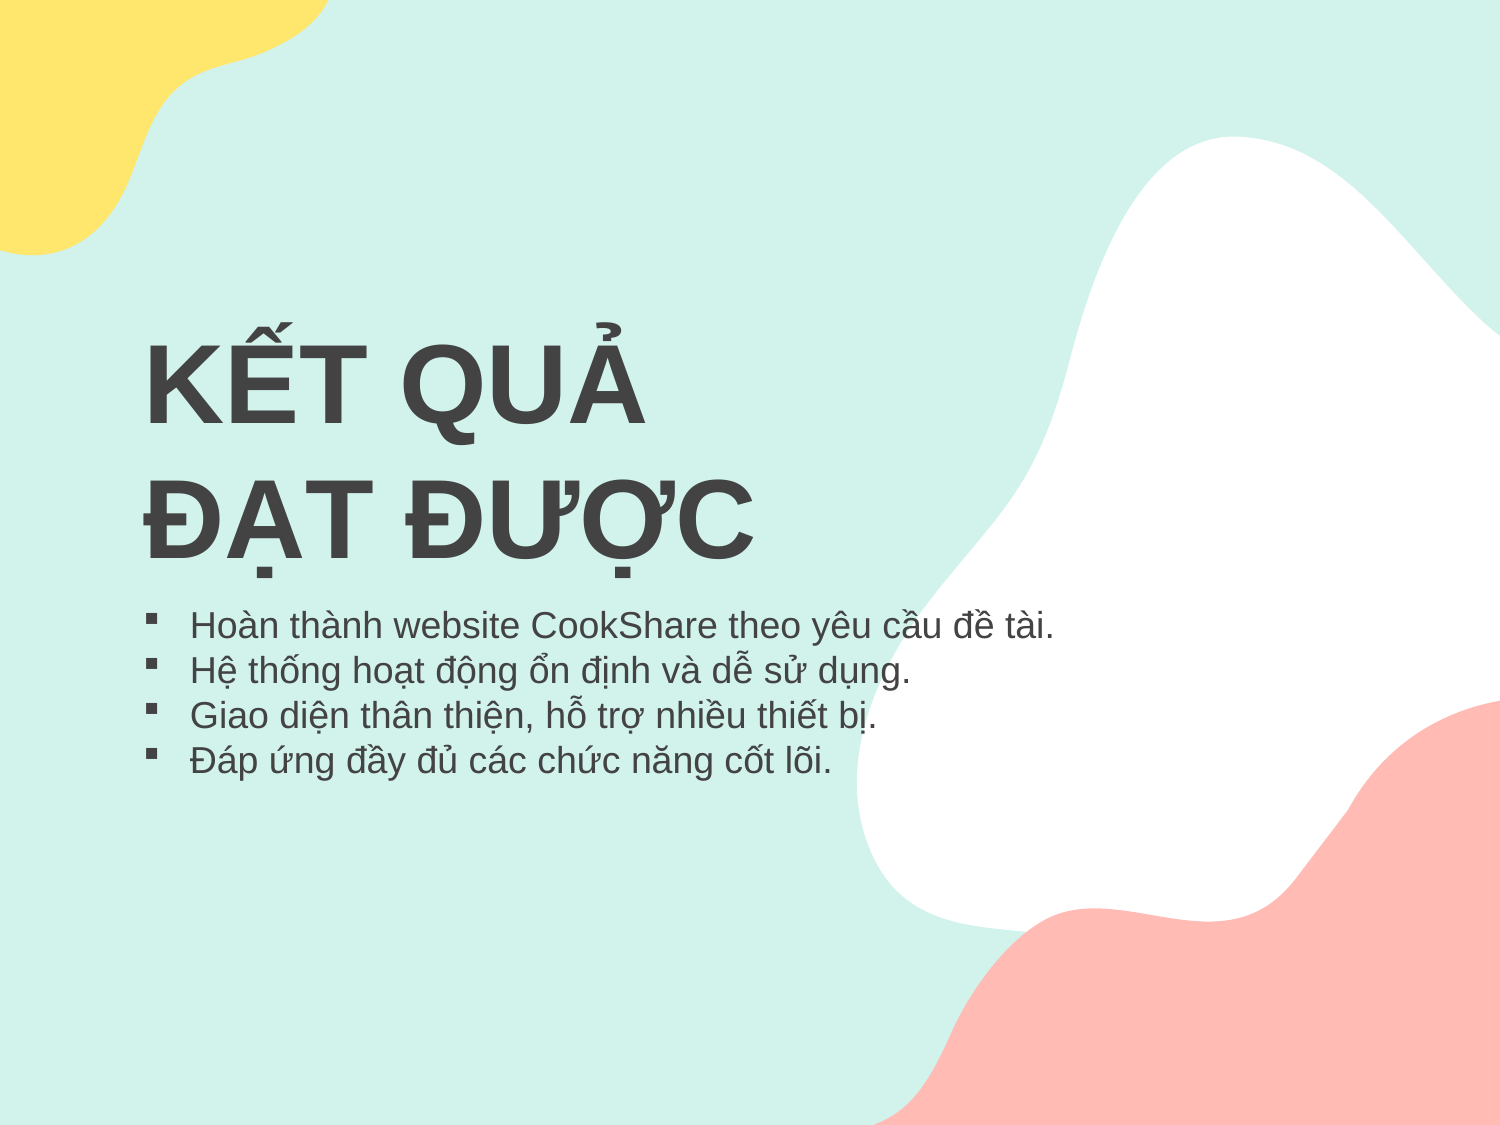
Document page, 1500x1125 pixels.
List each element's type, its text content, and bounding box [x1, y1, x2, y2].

subtitle Hoàn thành website CookShare theo yêu cầu đề tài. Hệ thống hoạt động ổn định và dễ sử dụng. Giao diện thân thiện, hỗ trợ nhiều thiết bị. Đáp ứng đầy đủ các chức năng cốt lõi. [128, 616, 1168, 812]
title KẾT QUẢ ĐẠT ĐƯỢC [128, 288, 834, 603]
